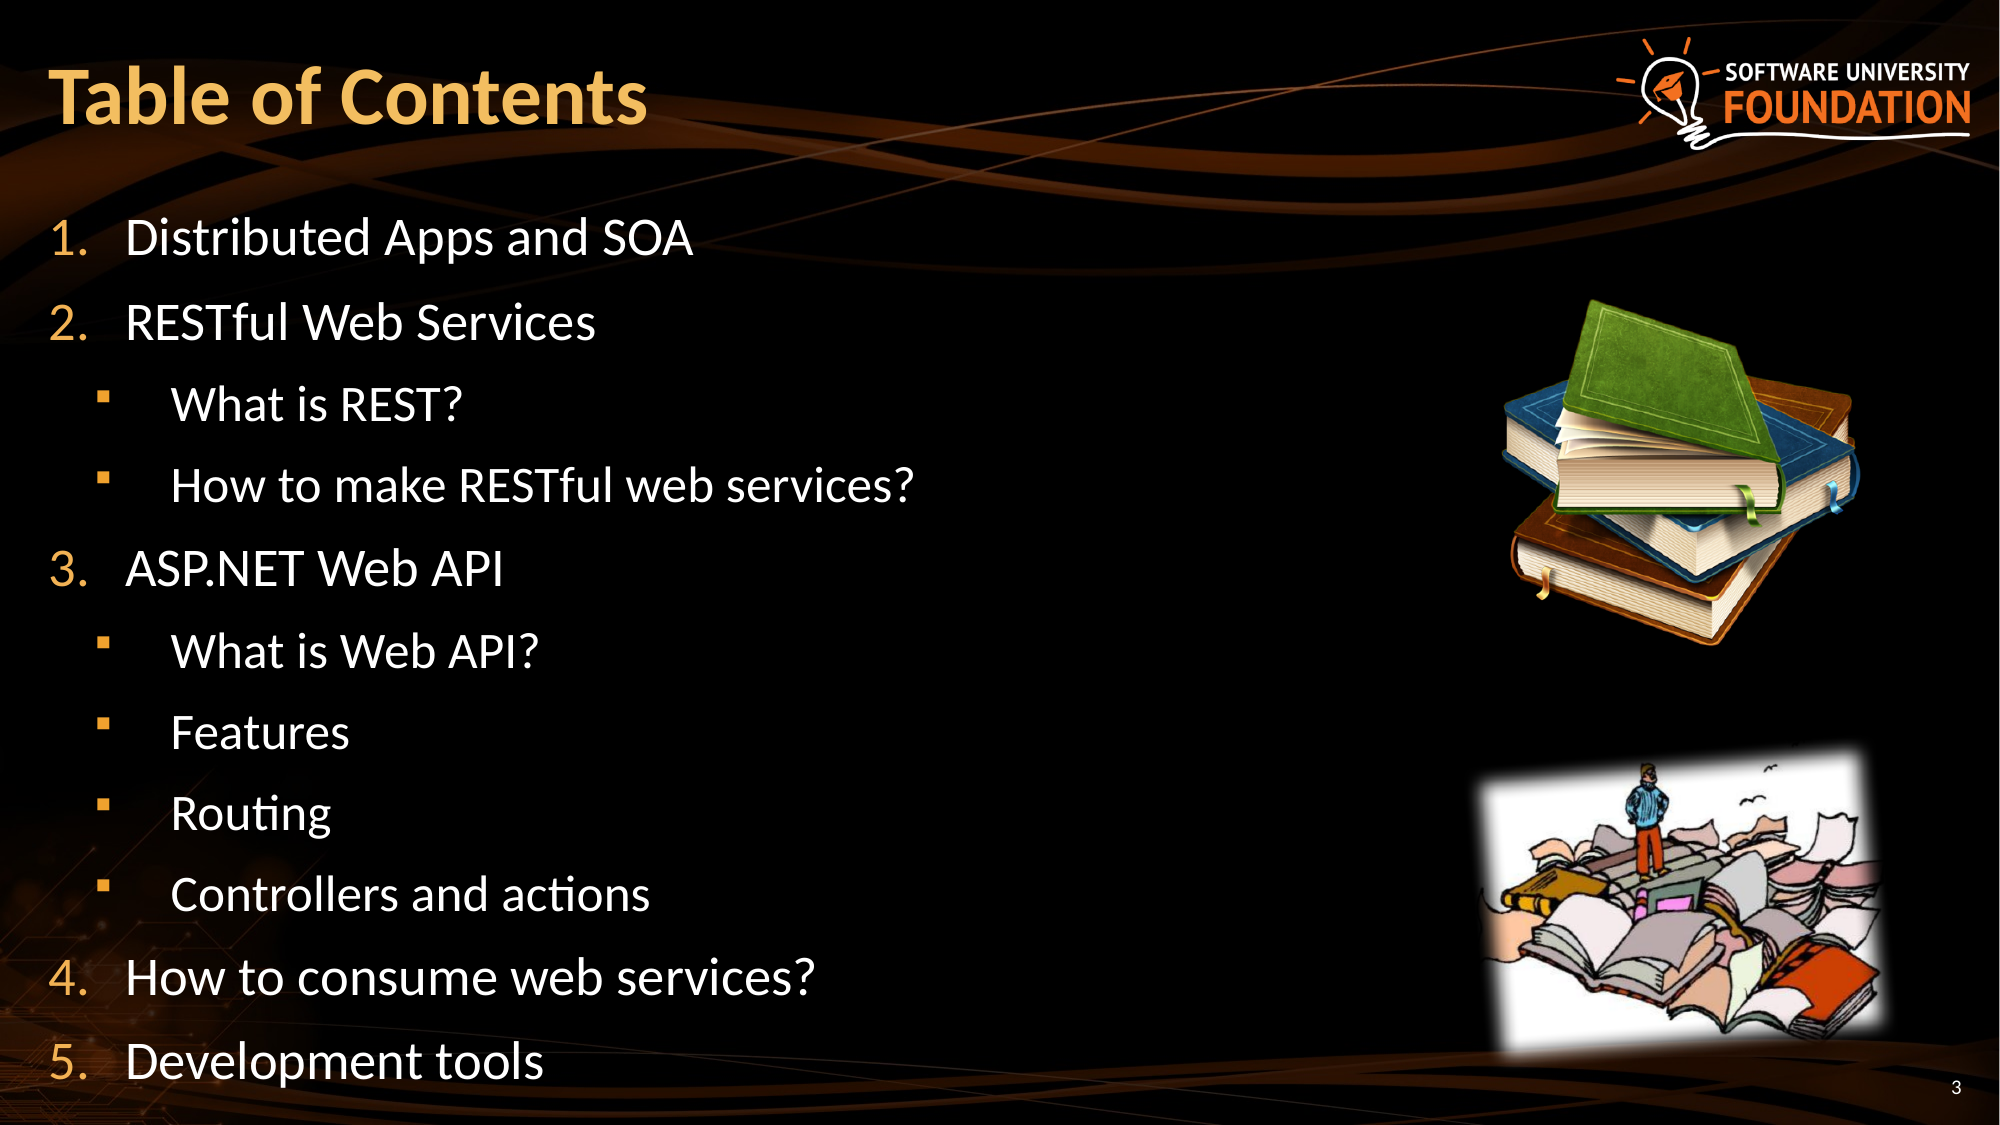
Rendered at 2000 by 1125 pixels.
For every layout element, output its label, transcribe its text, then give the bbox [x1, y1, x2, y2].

list Distributed Apps and SOA RESTful Web Services What is REST? How to make RESTful web services? ASP.NET Web API What is Web API? Features Routing Controllers and actions How to consume web services? Development tools [31, 195, 1968, 1103]
picture [0, 0, 2000, 1125]
slide_number 3 [1897, 1070, 1968, 1103]
title Table of Contents [30, 6, 1602, 189]
